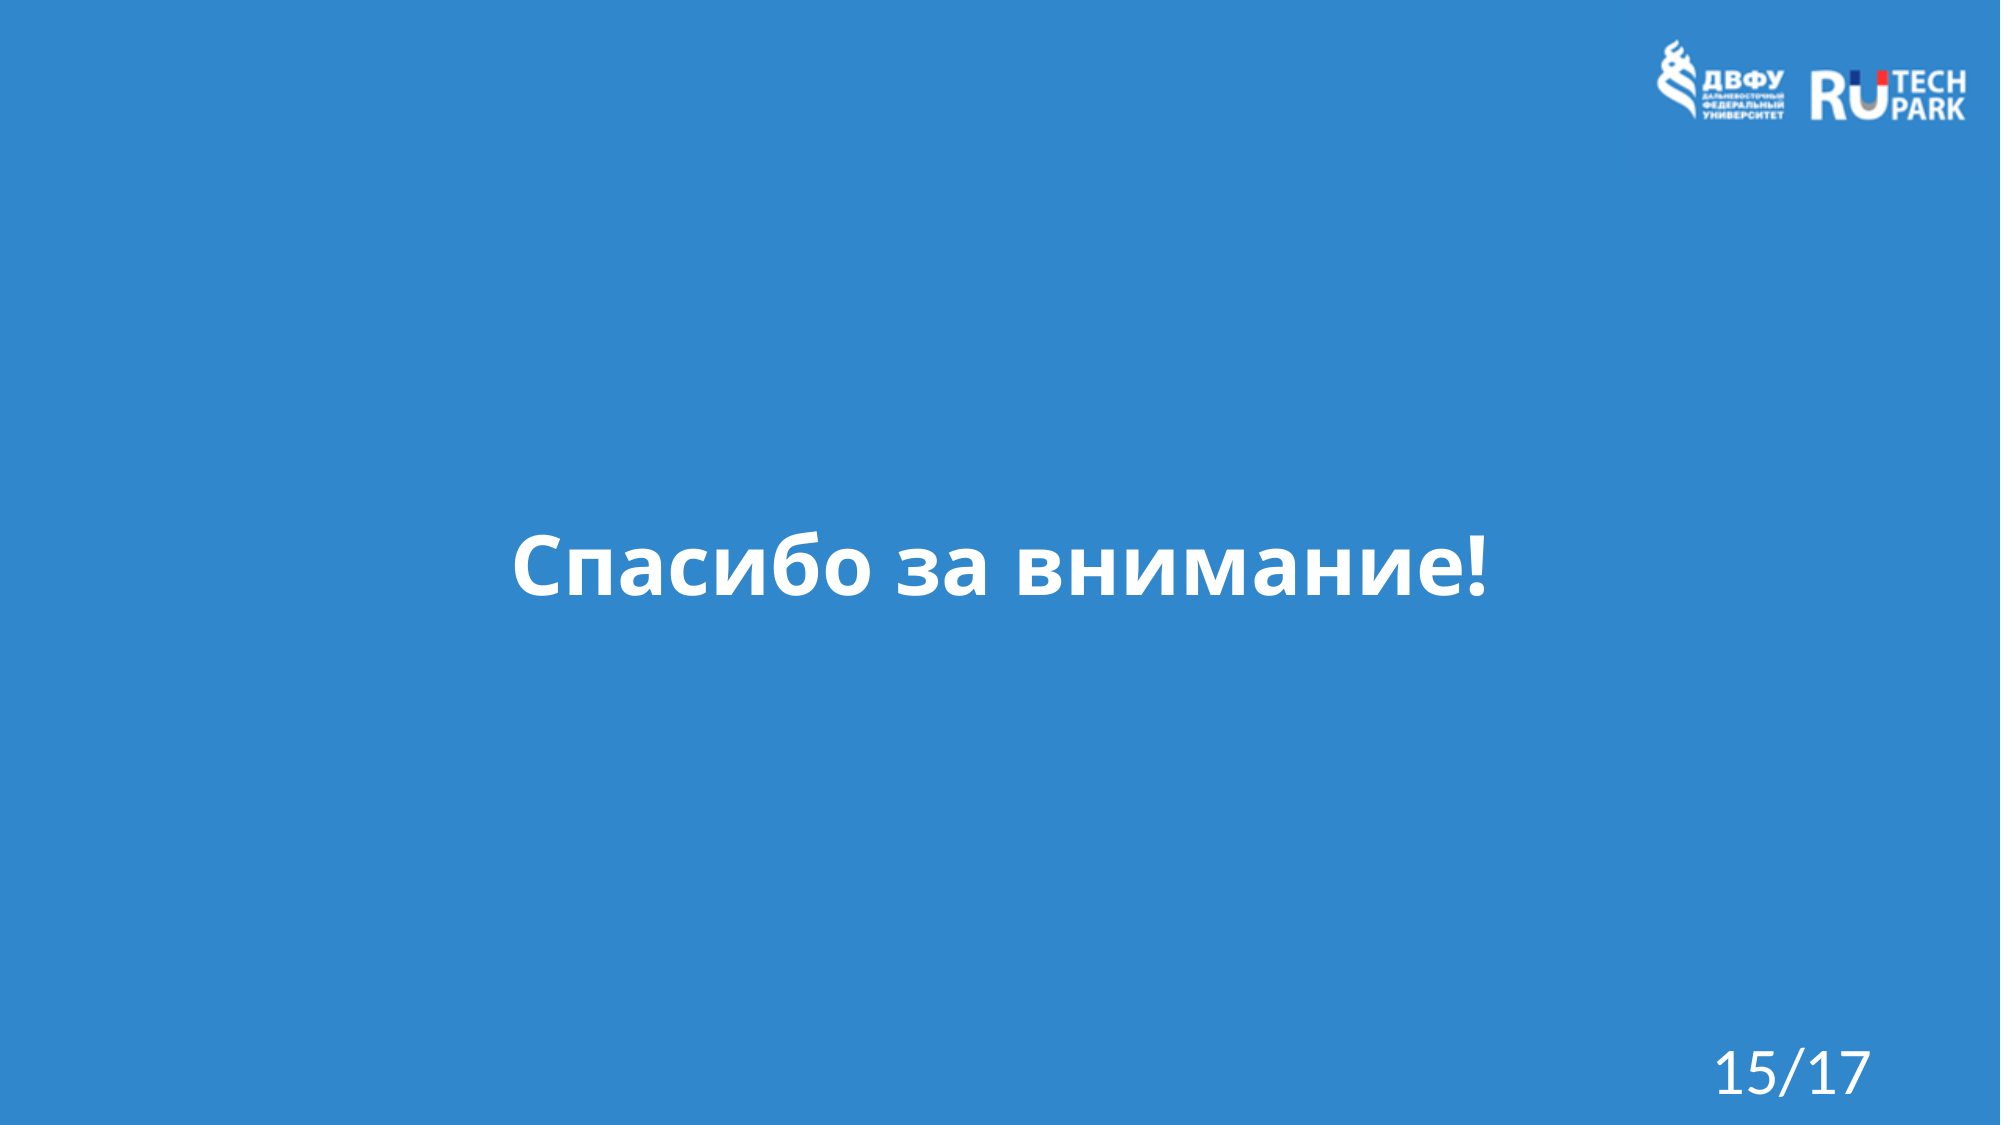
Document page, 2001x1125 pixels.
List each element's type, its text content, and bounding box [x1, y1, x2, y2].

picture [1623, 0, 2000, 175]
text_box 15/17 [1437, 1037, 1888, 1098]
text_box Спасибо за внимание! [84, 504, 1916, 620]
